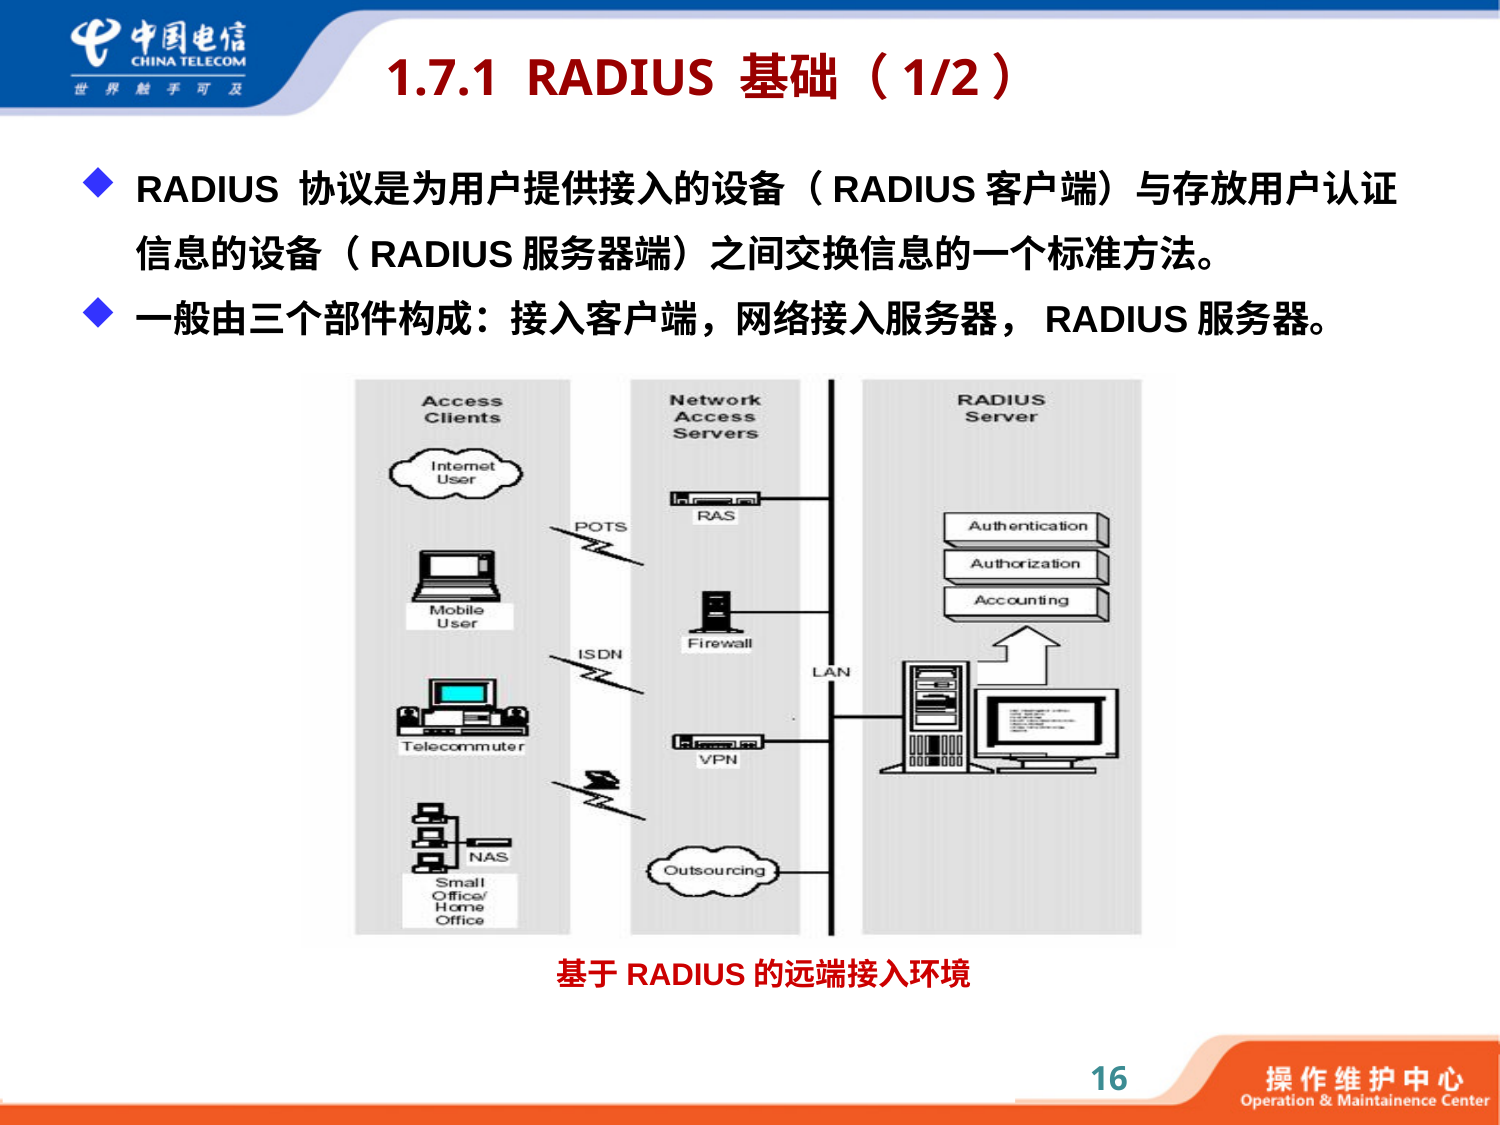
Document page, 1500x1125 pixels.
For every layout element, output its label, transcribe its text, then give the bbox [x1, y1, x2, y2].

title 1.7.1 RADIUS 基础（1/2） [370, 18, 1436, 133]
text_box 基于RADIUS的远端接入环境 [490, 956, 1046, 999]
text_box RADIUS 协议是为用户提供接入的设备（RADIUS客户端）与存放用户认证信息的设备（RADIUS服务器端）之间交换信息的一个标准方法。 一般由三个部件构成：接入客户端，网络接入服务器，RADIUS服务器。 [64, 137, 1436, 358]
picture [0, 0, 1500, 1125]
